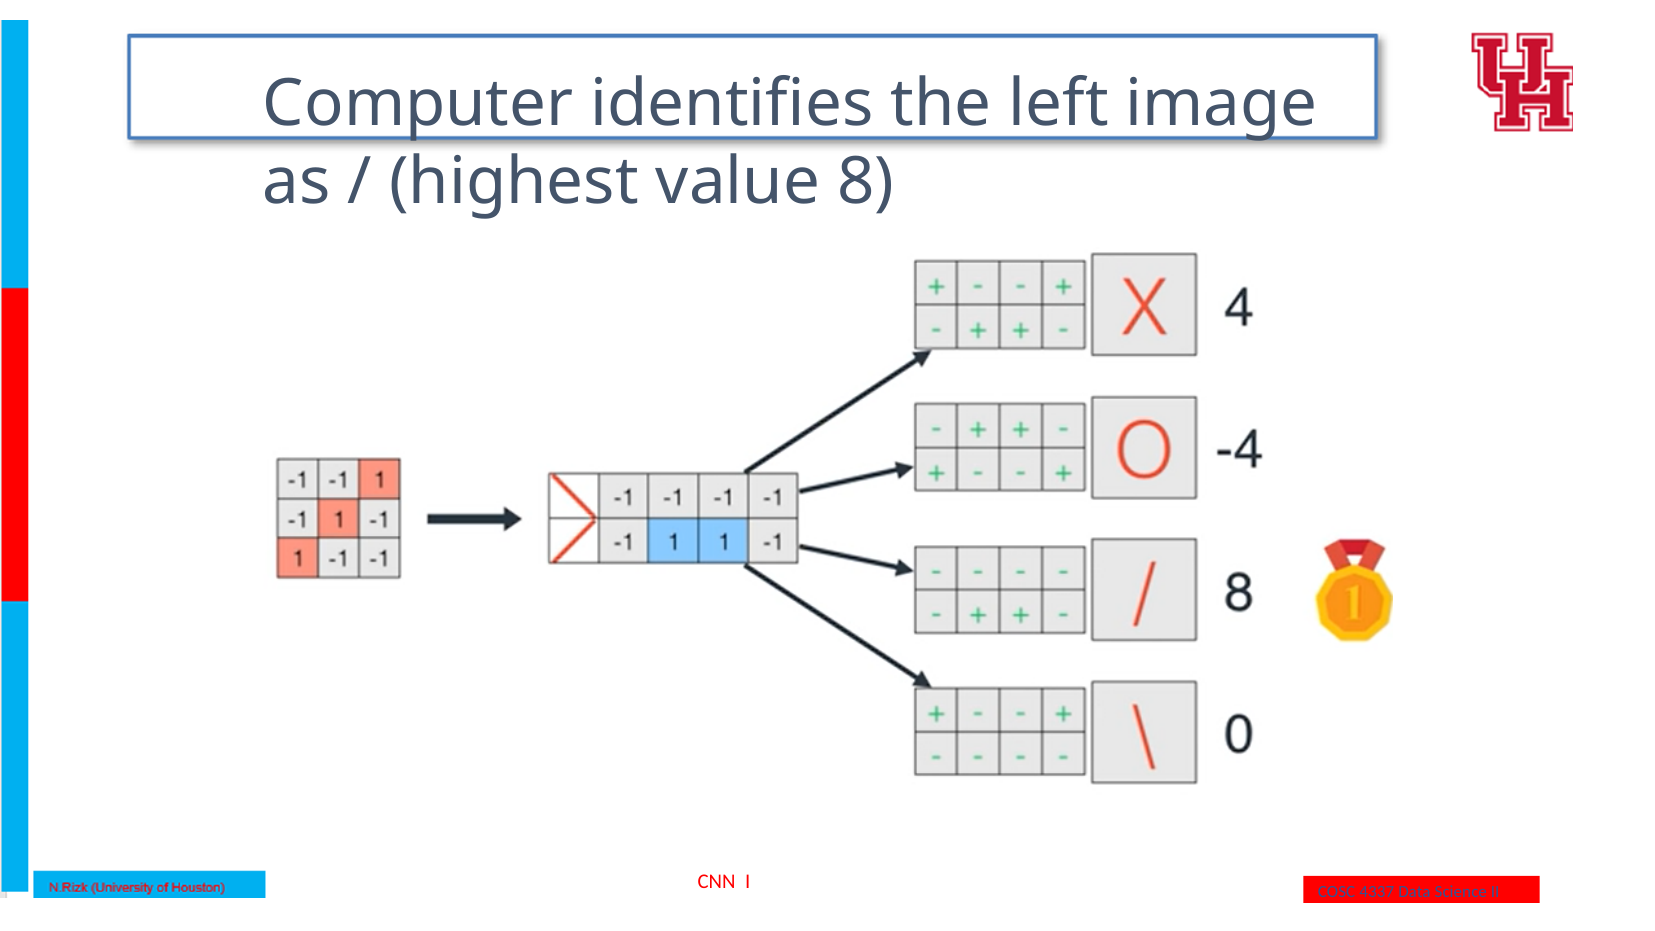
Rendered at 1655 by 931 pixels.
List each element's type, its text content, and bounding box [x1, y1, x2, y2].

picture [102, 883, 152, 894]
picture [0, 20, 1573, 898]
picture [92, 883, 98, 894]
text_box Computer identifies the left image as / (highest value 8) [248, 52, 1365, 208]
picture [193, 884, 207, 891]
picture [208, 885, 218, 891]
picture [50, 883, 58, 891]
picture [63, 883, 87, 891]
picture [172, 883, 183, 891]
picture [159, 883, 168, 891]
